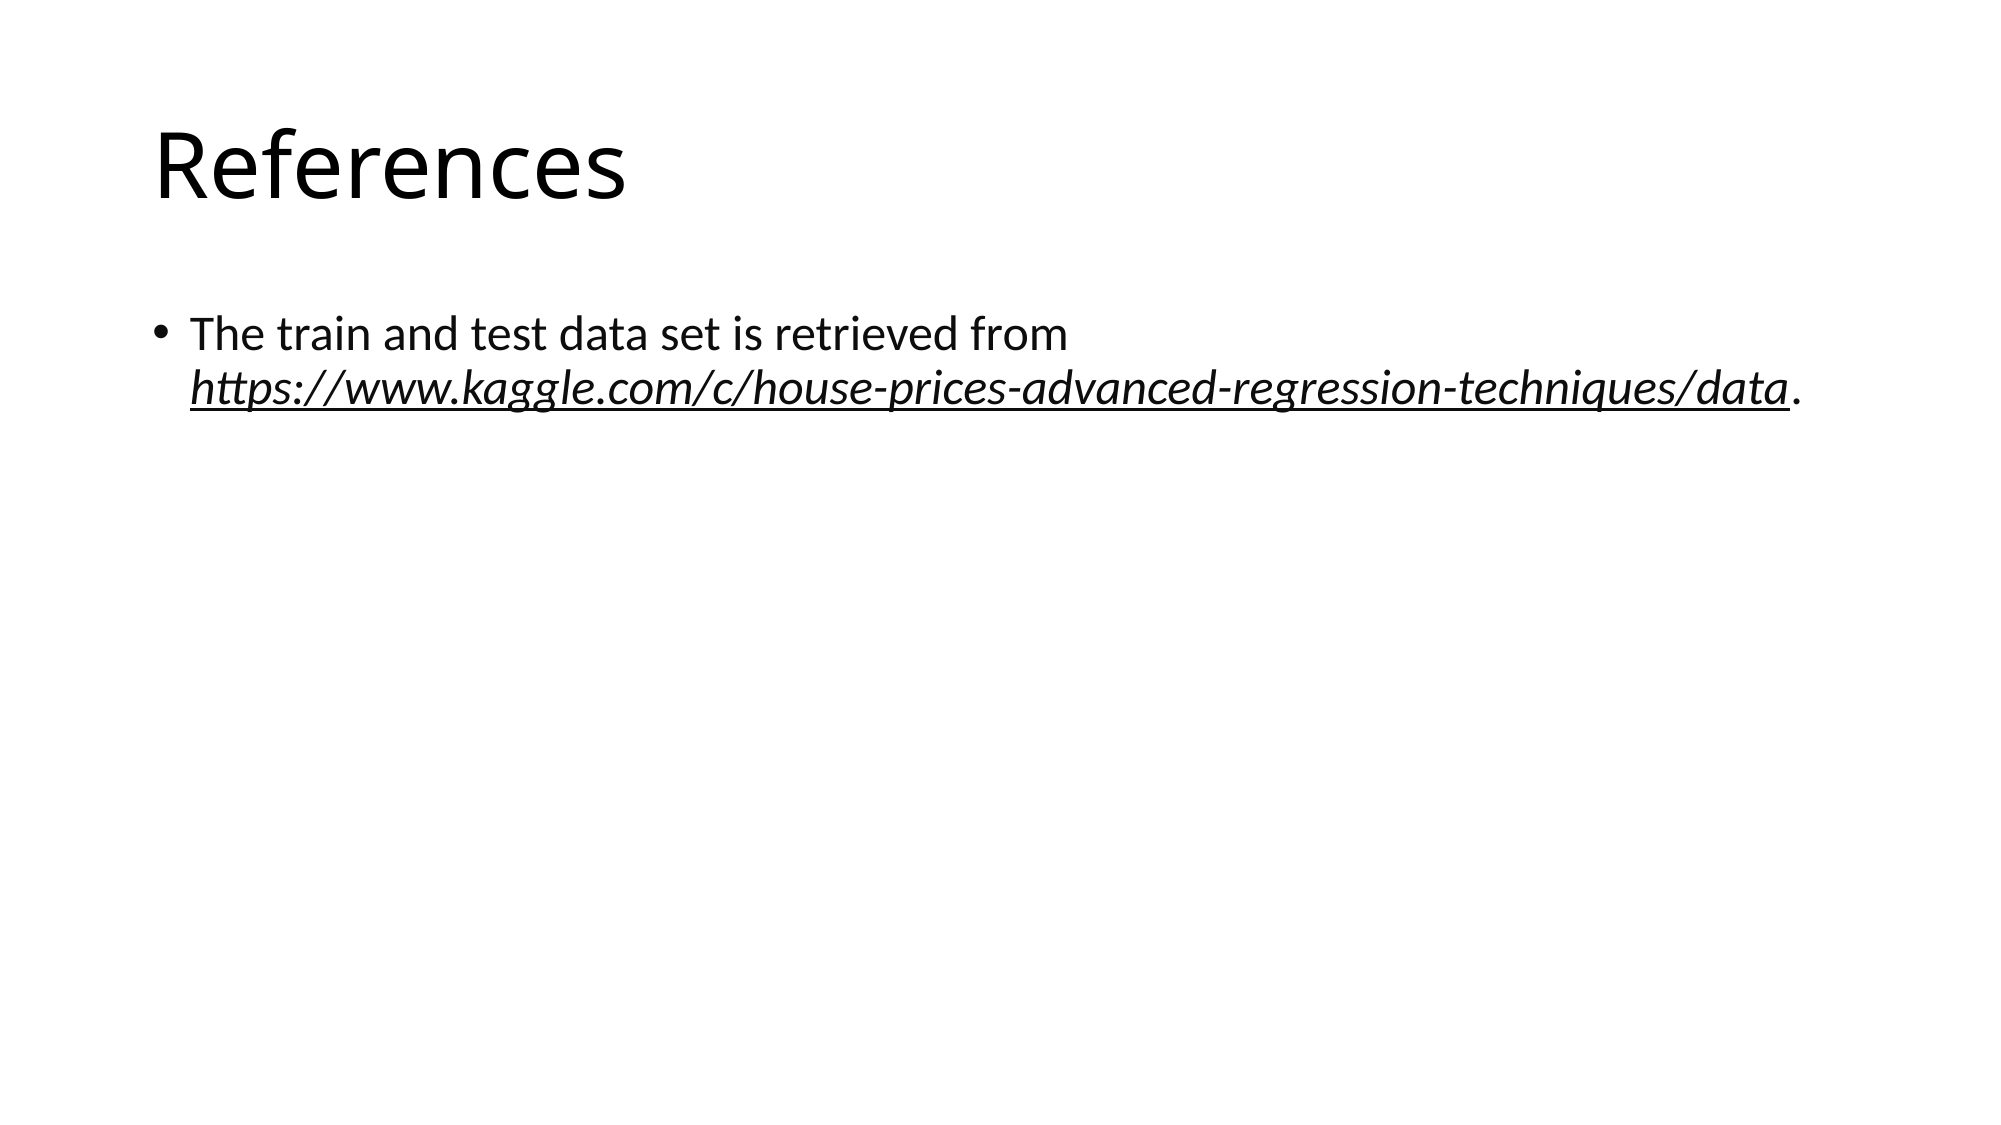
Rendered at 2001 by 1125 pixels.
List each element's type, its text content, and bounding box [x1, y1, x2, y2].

list The train and test data set is retrieved from https://www.kaggle.com/c/house-prices-advanced-regression-techniques/data. [137, 299, 1863, 1014]
title References [137, 59, 1863, 278]
